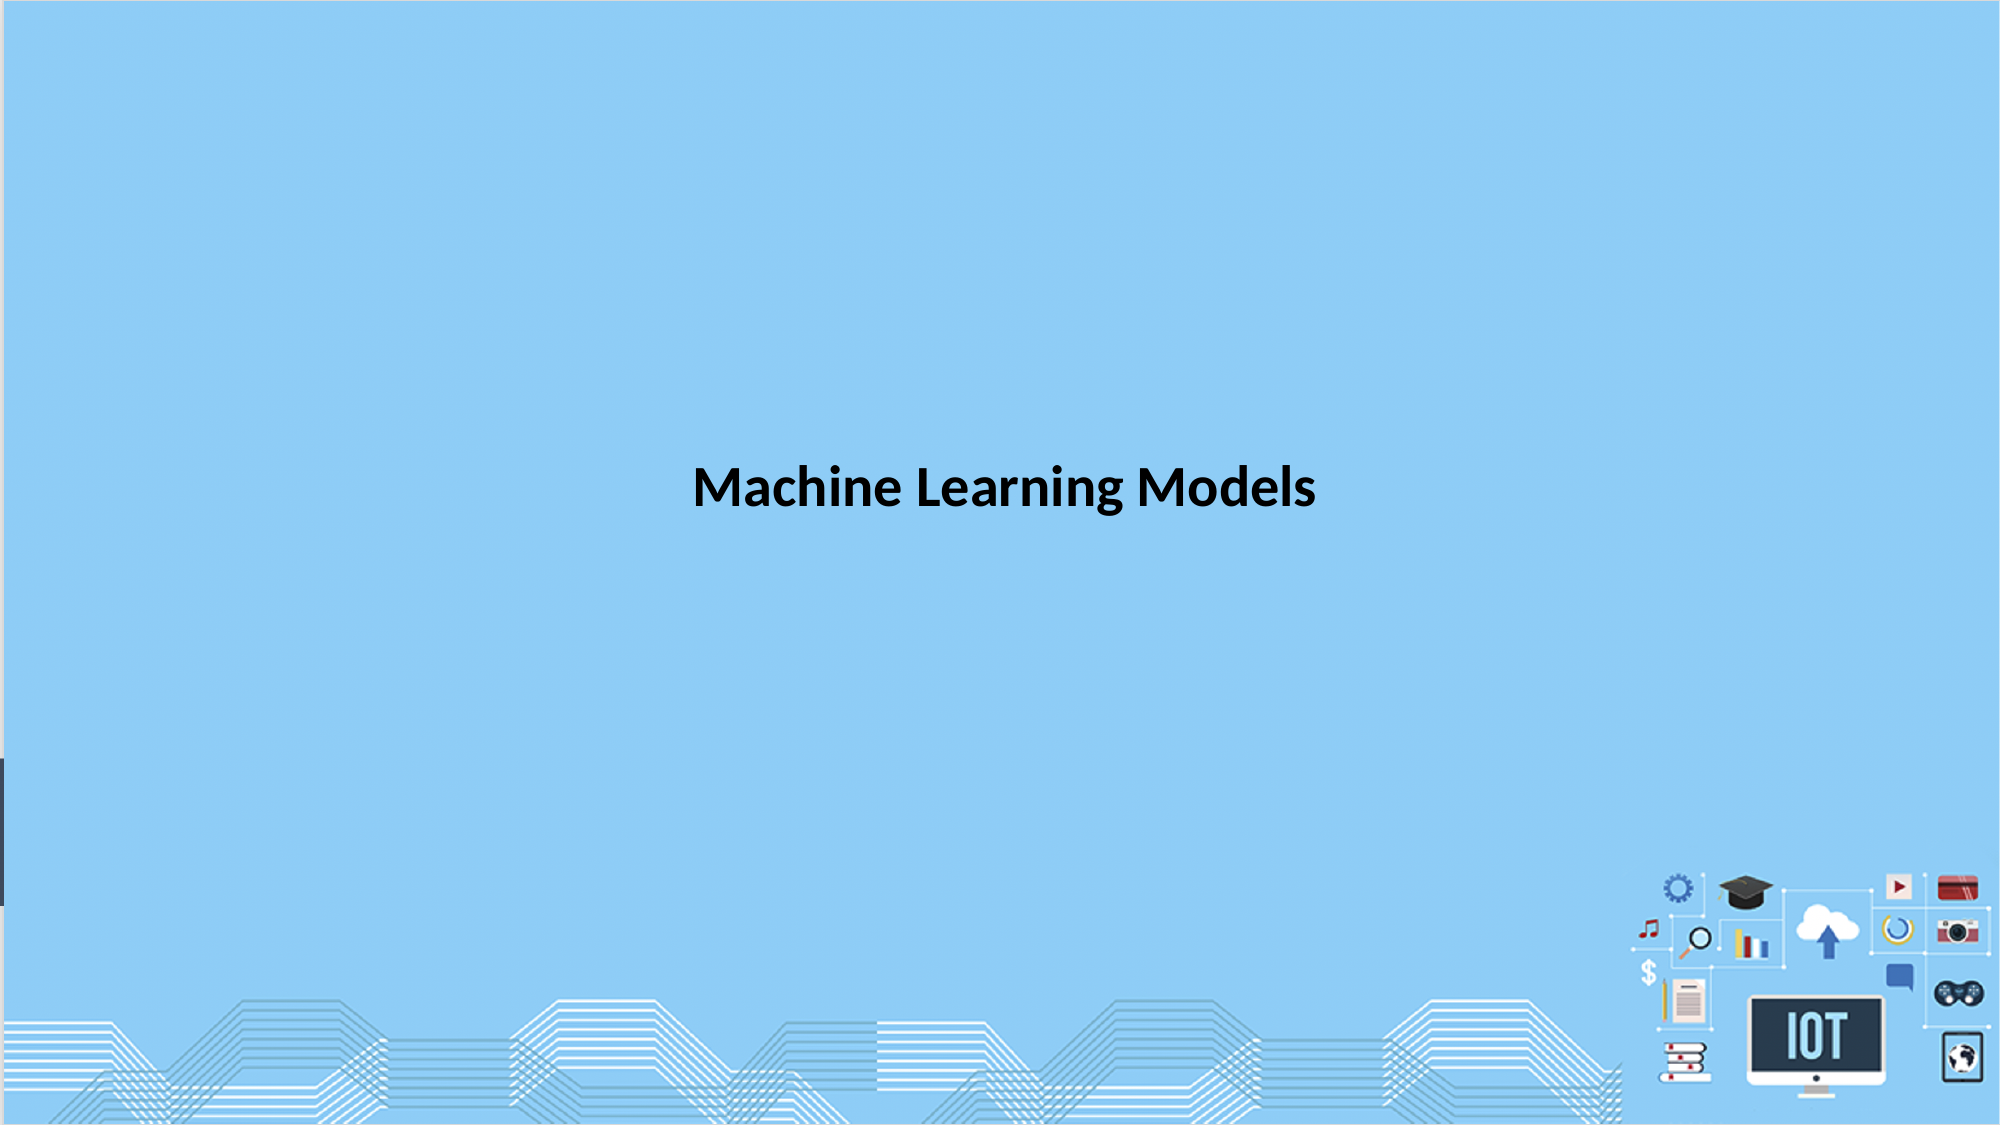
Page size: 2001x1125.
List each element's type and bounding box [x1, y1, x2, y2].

list [0, 0, 2000, 1125]
